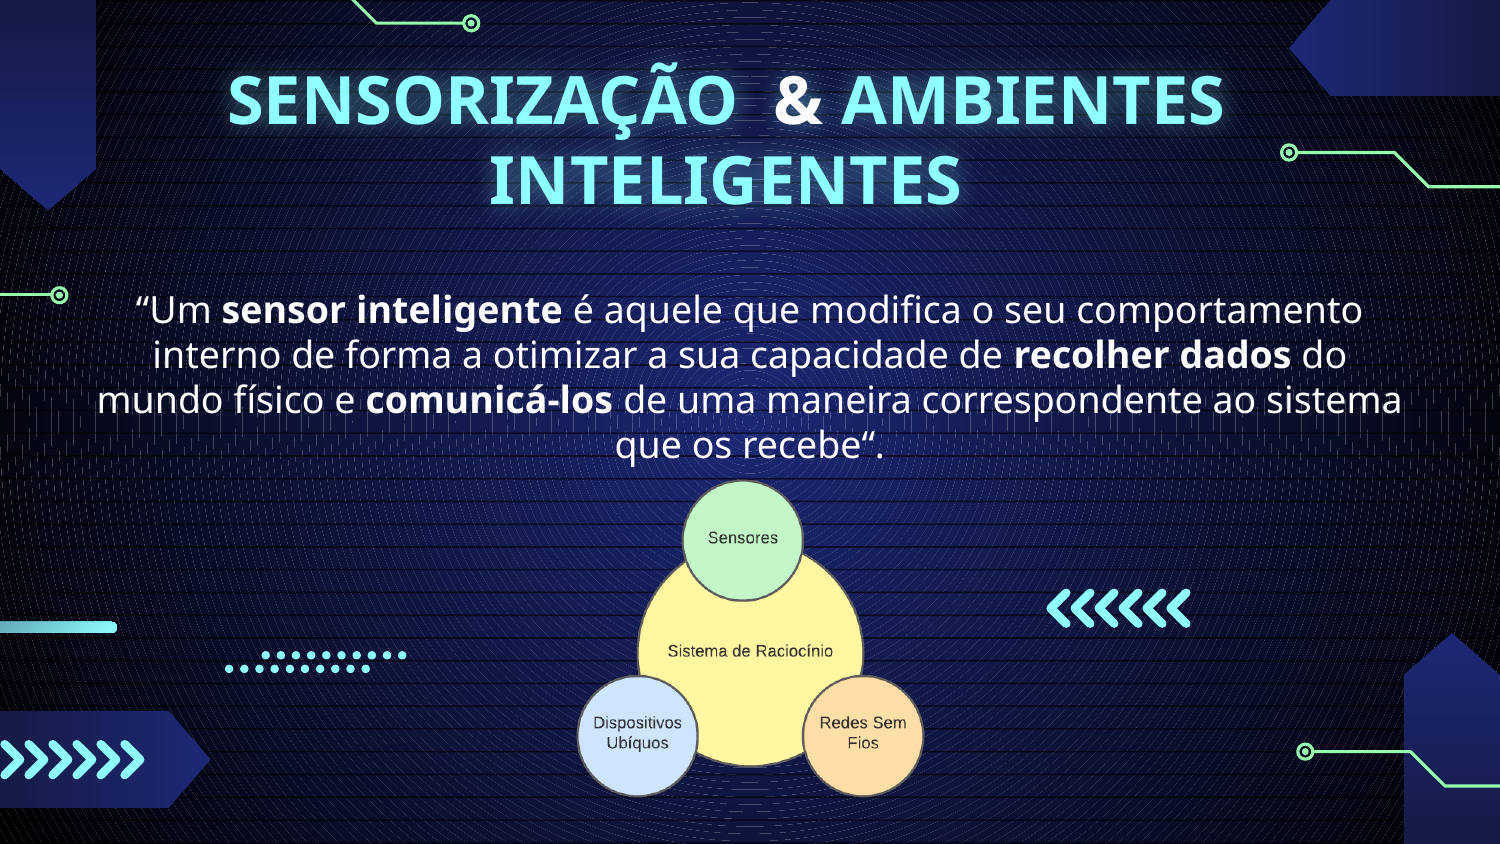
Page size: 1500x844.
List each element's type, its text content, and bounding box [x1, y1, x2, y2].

picture [547, 450, 953, 826]
title SENSORIZAÇÃO & AMBIENTES INTELIGENTES [93, 63, 1360, 214]
text_box “Um sensor inteligente é aquele que modifica o seu comportamento interno de forma a otimizar a sua capacidade de recolher dados do mundo físico e comunicá-los de uma maneira correspondente ao sistema que os recebe“. [80, 228, 1420, 525]
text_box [1045, 588, 1192, 629]
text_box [224, 650, 407, 674]
